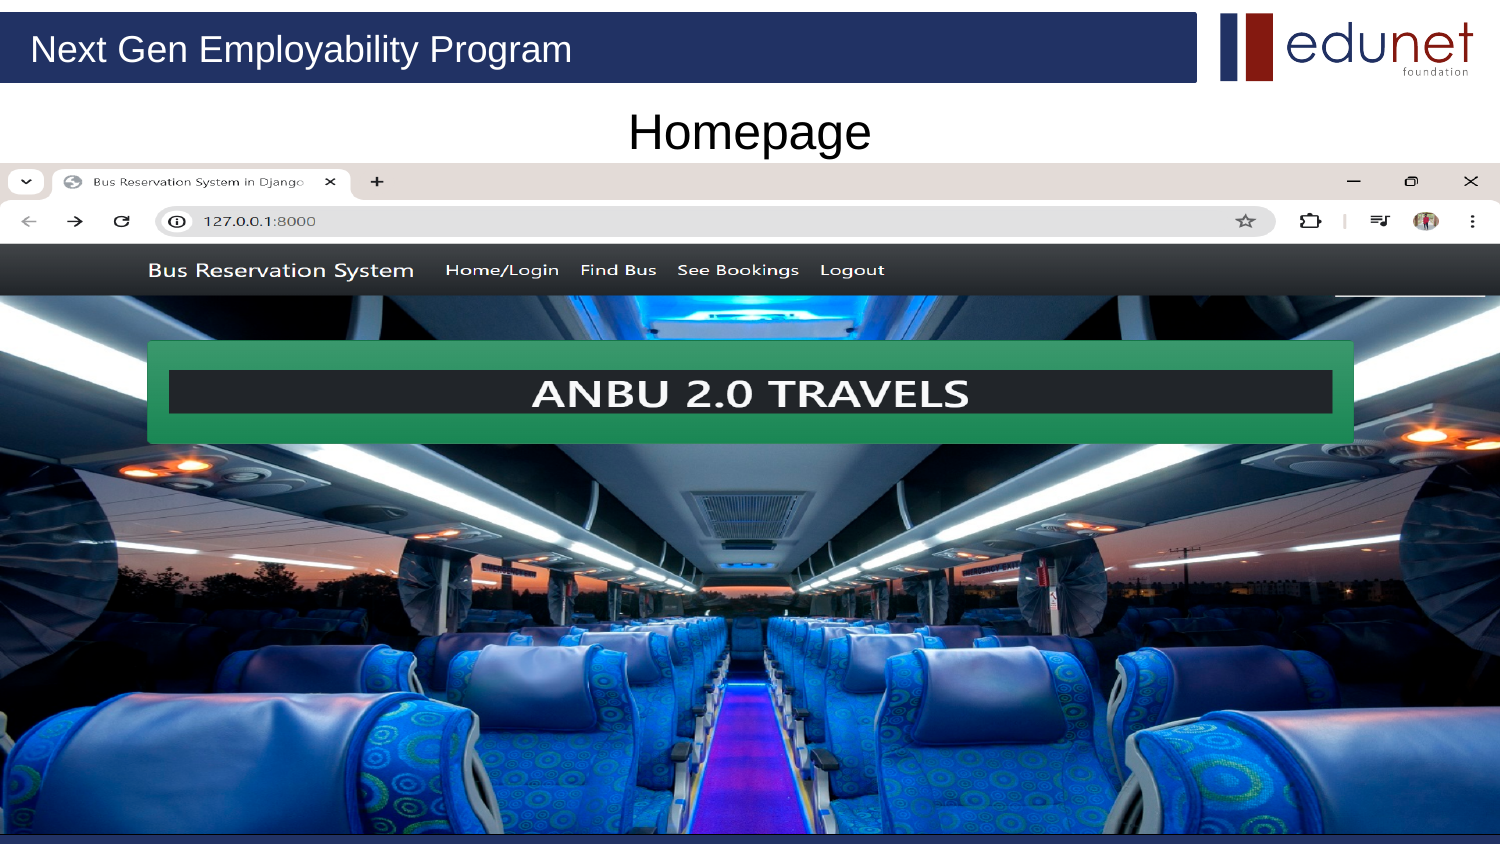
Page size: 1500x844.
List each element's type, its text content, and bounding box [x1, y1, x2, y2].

picture [0, 163, 1500, 835]
picture [1279, 14, 1482, 83]
title Homepage [25, 100, 1475, 162]
